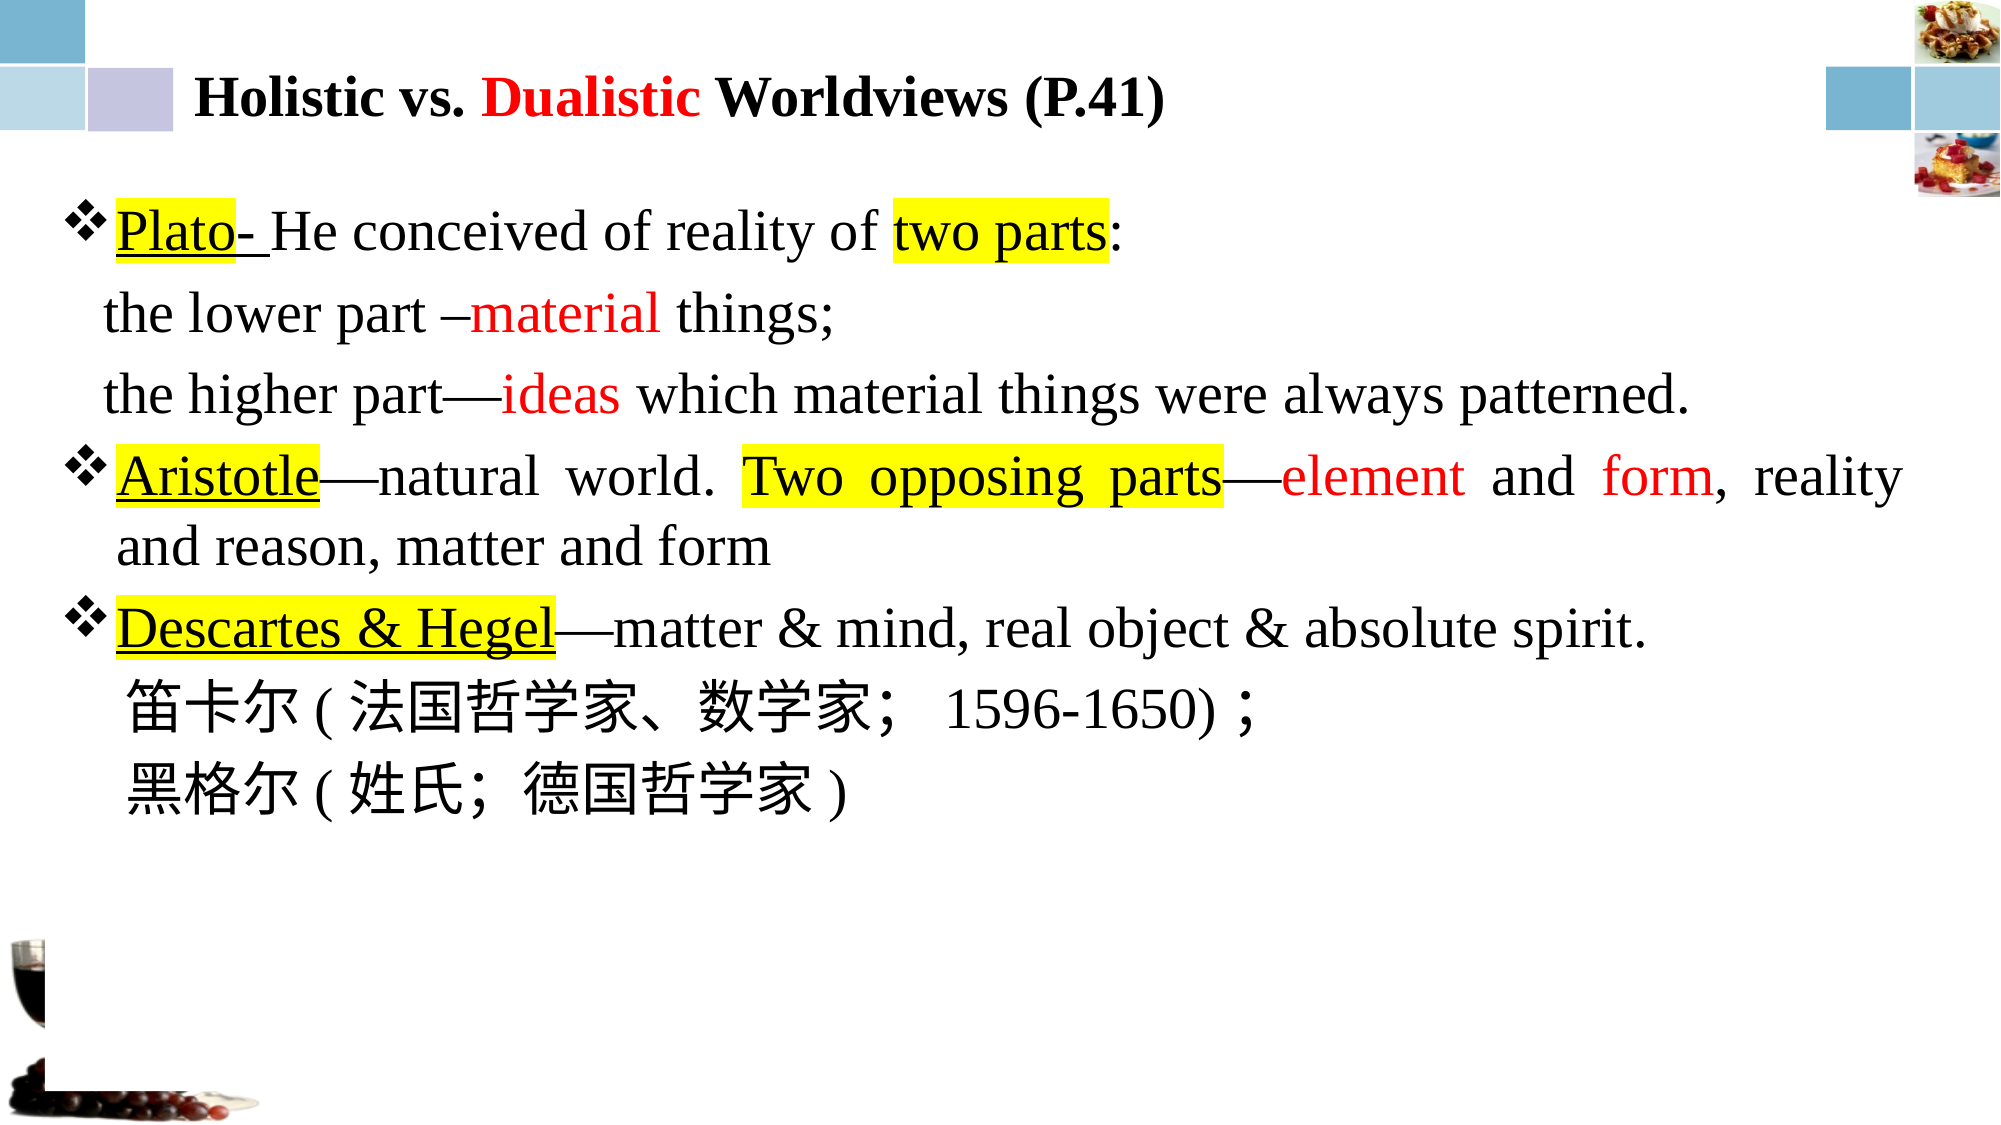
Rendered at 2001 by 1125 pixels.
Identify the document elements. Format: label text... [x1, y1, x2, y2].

list Plato- He conceived of reality of two parts: the lower part –material things; the higher part—ideas which material things were always patterned. Aristotle—natural world. Two opposing parts—element and form, reality and reason, matter and form Descartes & Hegel—matter & mind, real object & absolute spirit. 笛卡尔(法国哲学家、数学家；1596-1650)； 黑格尔(姓氏；德国哲学家) [44, 184, 1919, 1092]
picture [0, 824, 264, 1125]
picture [1914, 0, 2000, 63]
picture [1914, 133, 2000, 197]
title Holistic vs. Dualistic Worldviews (P.41) [178, 46, 1801, 140]
